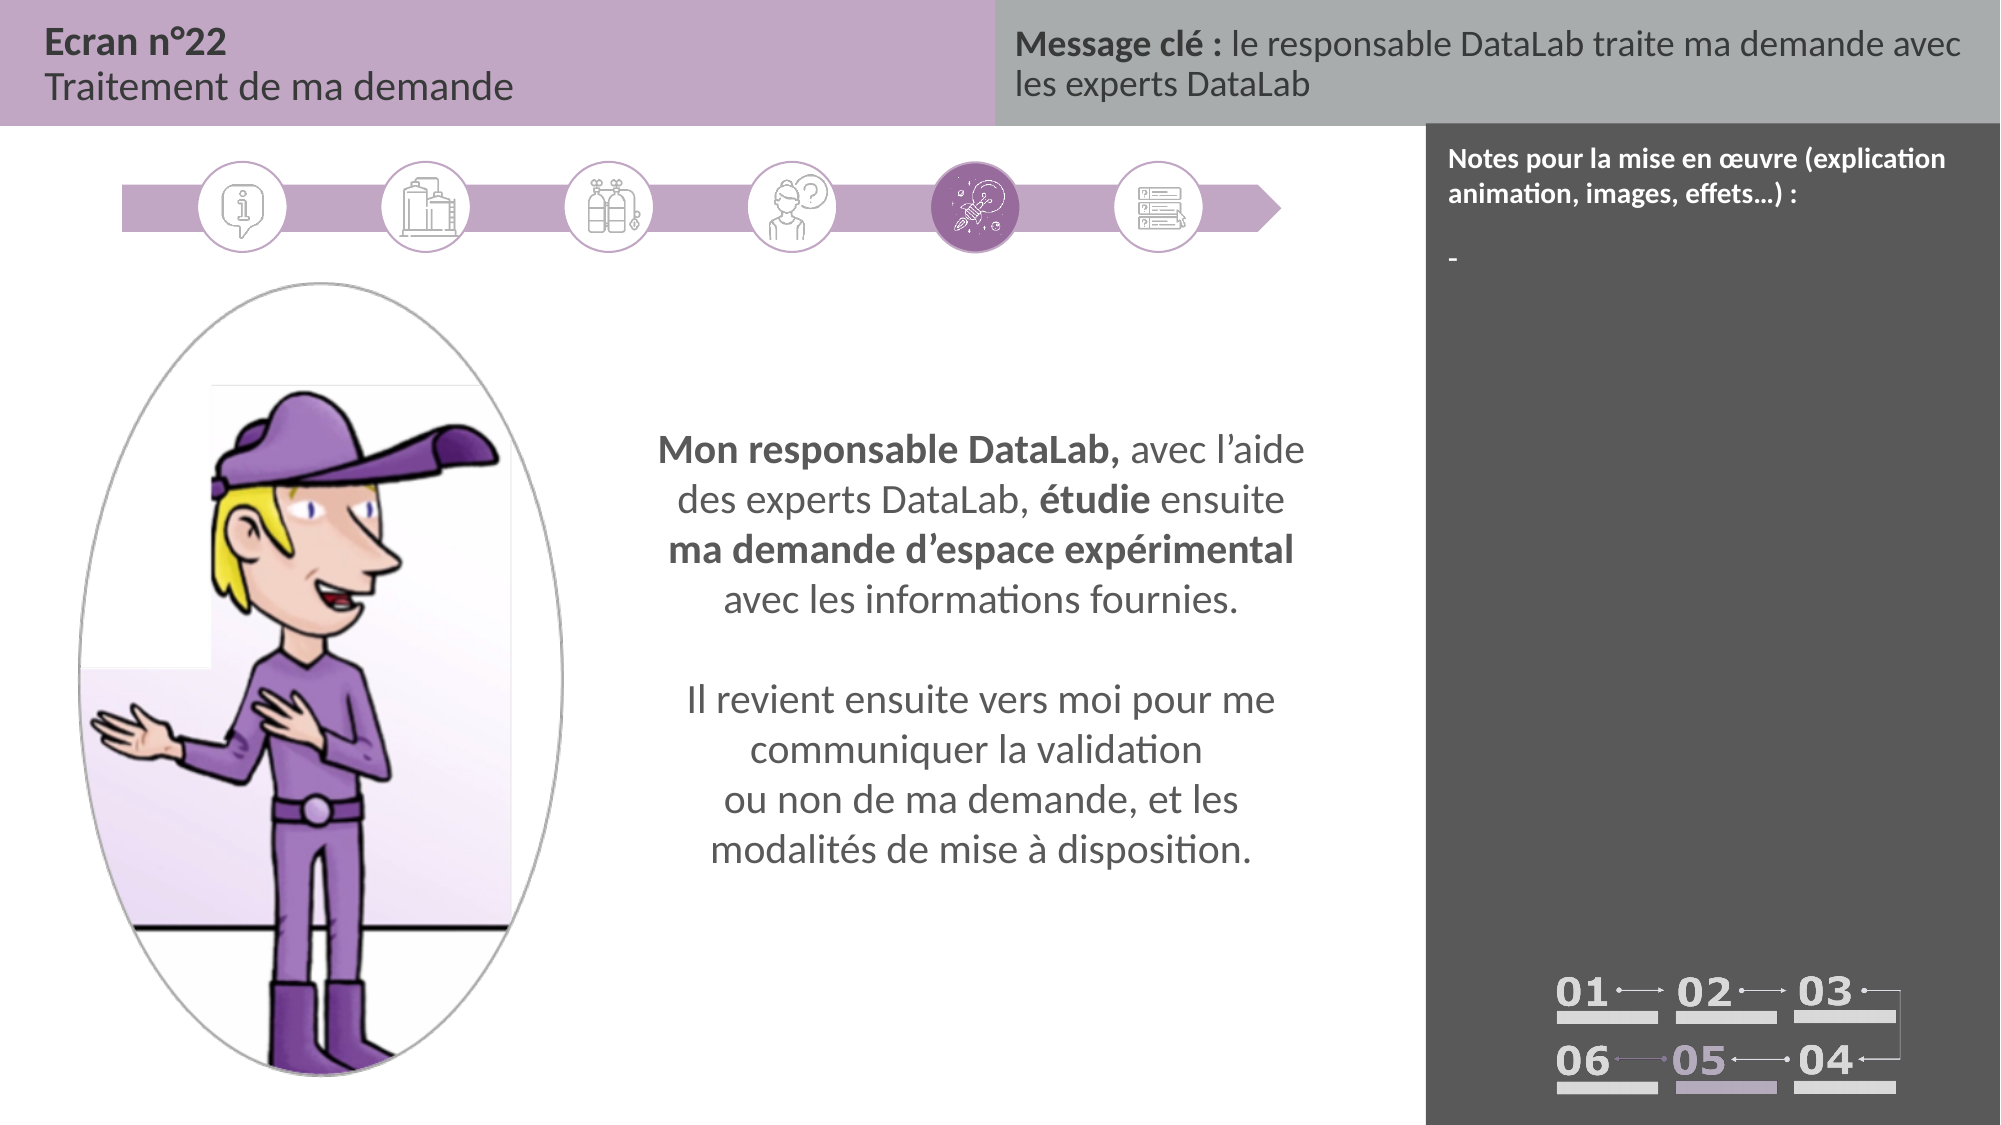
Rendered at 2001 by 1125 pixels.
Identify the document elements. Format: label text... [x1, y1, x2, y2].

text_box [1425, 122, 2000, 1125]
text_box [1442, 357, 1980, 1091]
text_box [122, 161, 1282, 253]
title Ecran n°22 Traitement de ma demande [29, 4, 967, 124]
text_box Mon responsable DataLab, avec l’aide des experts DataLab, étudie ensuite ma demande d’espace expérimental avec les informations fournies. Il revient ensuite vers moi pour me communiquer la validation ou non de ma demande, et les modalités de mise à disposition. [640, 414, 1322, 880]
list Message clé : le responsable DataLab traite ma demande avec les experts DataLab [999, 10, 2000, 119]
picture [77, 282, 564, 1080]
text_box Notes pour la mise en œuvre (explication animation, images, effets…) : [1433, 131, 1980, 357]
picture [1530, 953, 1901, 1107]
